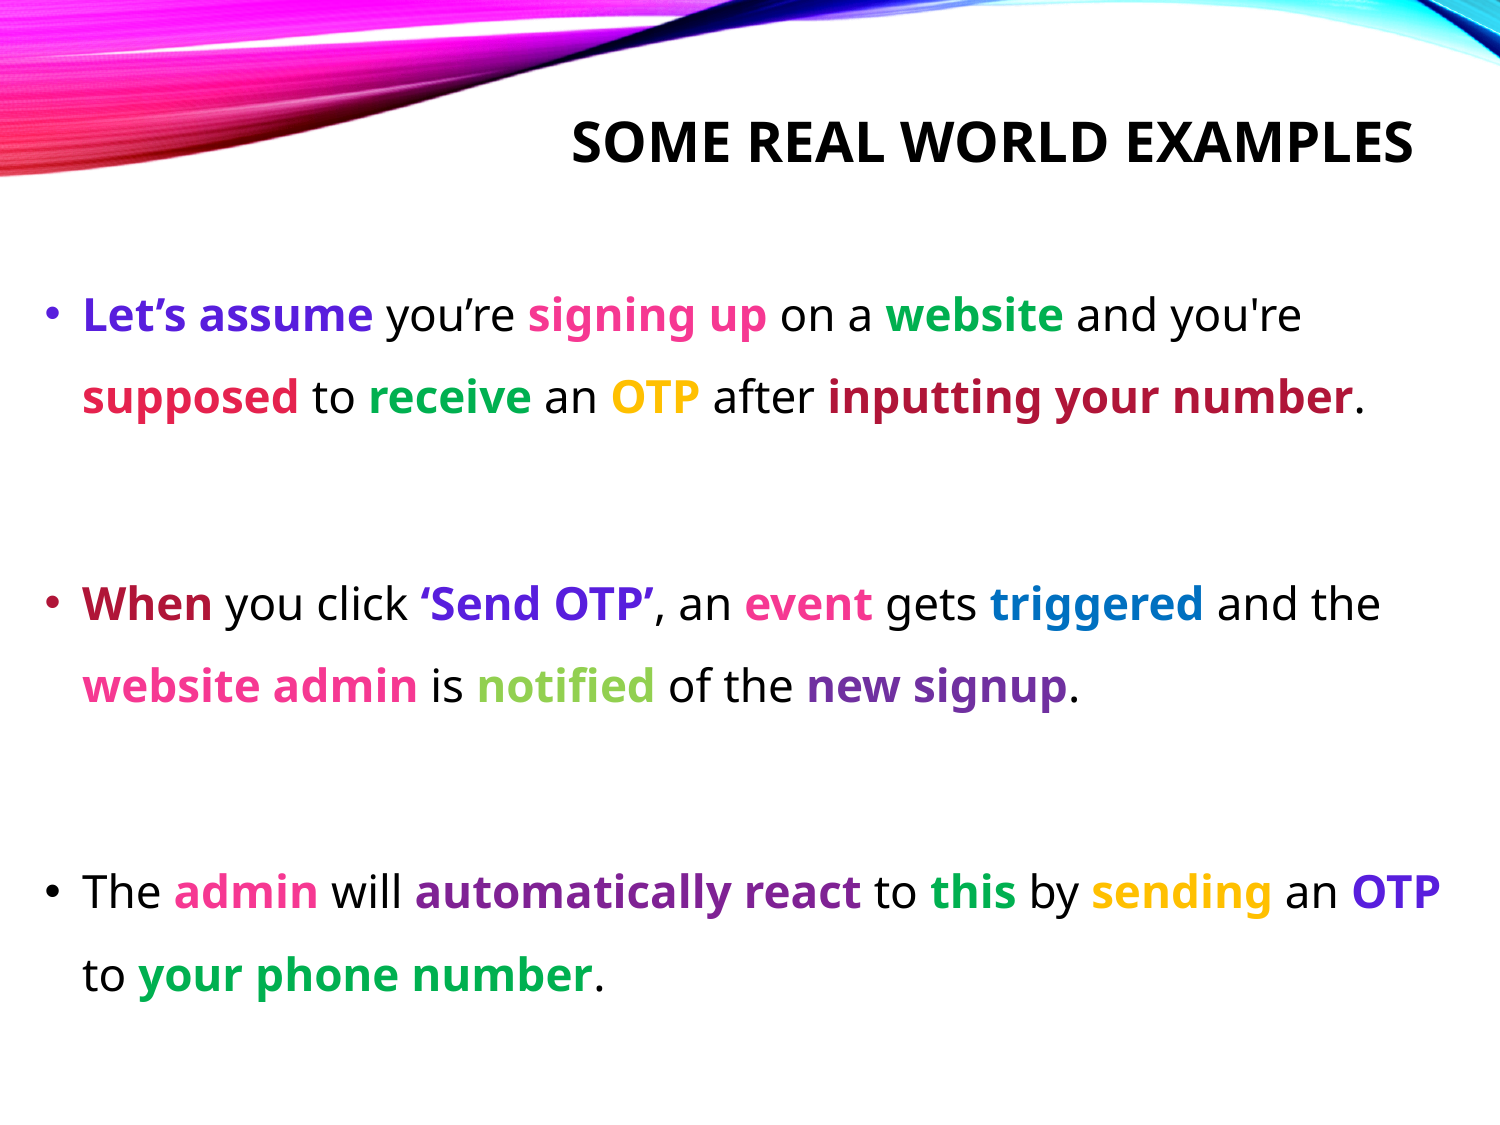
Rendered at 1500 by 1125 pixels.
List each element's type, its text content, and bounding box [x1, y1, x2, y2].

picture [0, 0, 1500, 178]
list Let’s assume you’re signing up on a website and you're supposed to receive an OTP after inputting your number. When you click ‘Send OTP’, an event gets triggered and the website admin is notified of the new signup. The admin will automatically react to this by sending an OTP to your phone number. [29, 250, 1475, 1111]
title Some real world examples [383, 38, 1431, 250]
